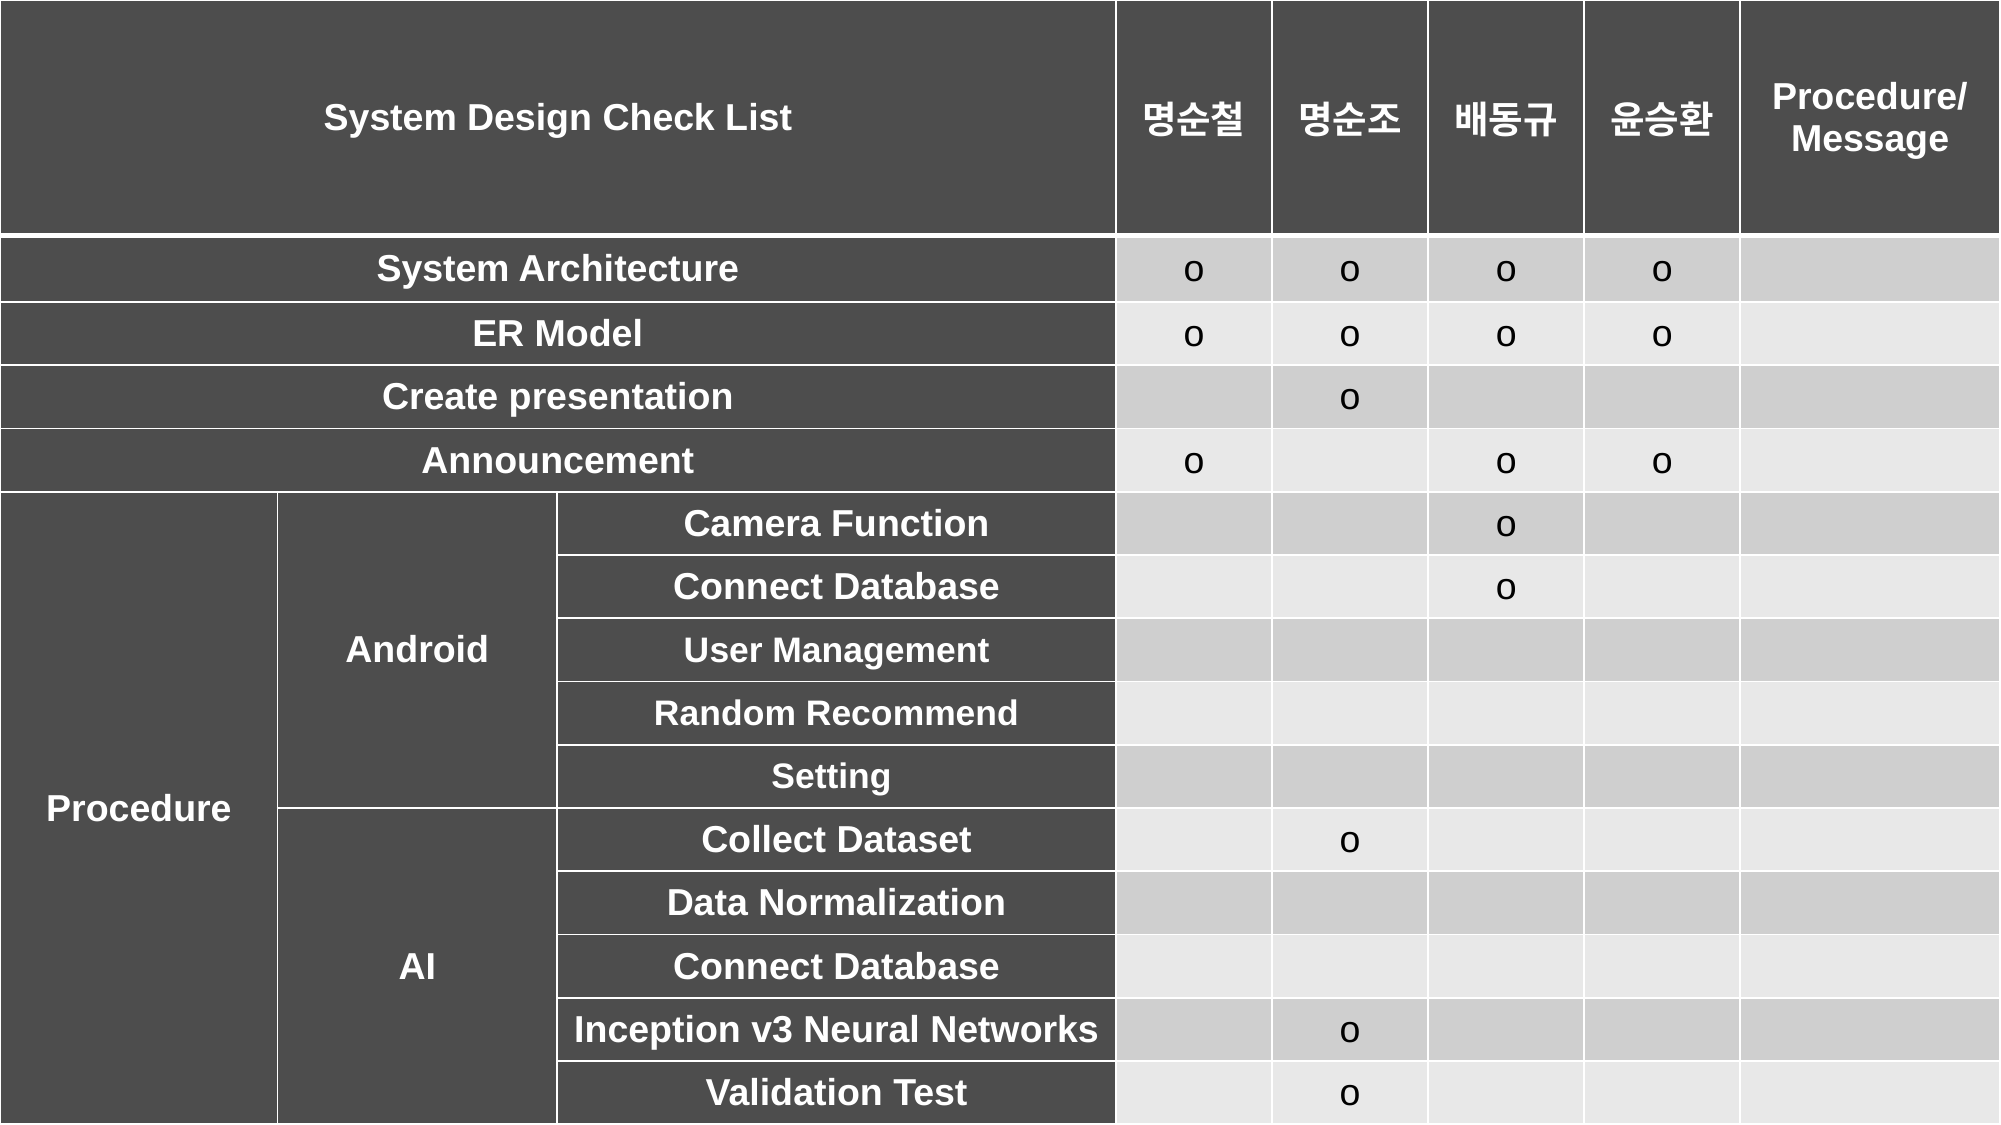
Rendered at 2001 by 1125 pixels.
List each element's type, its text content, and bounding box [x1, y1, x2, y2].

table_cell o [1273, 1062, 1427, 1123]
table_cell [1429, 746, 1583, 807]
table_cell o [1585, 429, 1739, 491]
table_cell [1429, 809, 1583, 870]
table_cell AI [278, 809, 556, 1123]
table_cell o [1585, 238, 1739, 301]
table_cell o [1429, 429, 1583, 491]
table_header 명순조 [1273, 1, 1427, 233]
table_cell o [1273, 999, 1427, 1060]
table_cell [1117, 366, 1271, 428]
table_cell [1429, 619, 1583, 681]
table_cell [1429, 872, 1583, 934]
table_header 윤승환 [1585, 1, 1739, 233]
table_cell [1741, 935, 1999, 997]
table_cell [1585, 872, 1739, 934]
table_cell [1741, 872, 1999, 934]
table_cell Random Recommend [558, 682, 1115, 744]
table_cell [1585, 809, 1739, 870]
table_cell [1585, 746, 1739, 807]
table_cell [1117, 872, 1271, 934]
table_cell o [1429, 303, 1583, 364]
table_header 배동규 [1429, 1, 1583, 233]
table_cell o [1429, 238, 1583, 301]
table_cell o [1117, 303, 1271, 364]
table_cell Validation Test [558, 1062, 1115, 1123]
table_cell [1117, 682, 1271, 744]
table_header Procedure/Message [1741, 1, 1999, 233]
table_cell o [1429, 556, 1583, 617]
table_cell [1273, 682, 1427, 744]
table_cell [1273, 429, 1427, 491]
table_cell o [1429, 493, 1583, 554]
table_cell [1117, 1062, 1271, 1123]
table_cell [1429, 1062, 1583, 1123]
table_cell [1117, 619, 1271, 681]
table_cell o [1273, 809, 1427, 870]
table_cell o [1273, 366, 1427, 428]
table_cell User Management [558, 619, 1115, 681]
table_cell [1273, 872, 1427, 934]
table_cell ER Model [1, 303, 1115, 364]
table_cell Inception v3 Neural Networks [558, 999, 1115, 1060]
table_cell [1585, 1062, 1739, 1123]
table_cell o [1273, 303, 1427, 364]
table_cell [1429, 682, 1583, 744]
table_cell [1741, 556, 1999, 617]
table_header 명순철 [1117, 1, 1271, 233]
table_cell [1273, 935, 1427, 997]
table_cell Create presentation [1, 366, 1115, 428]
table_cell [1117, 999, 1271, 1060]
table_cell [1585, 999, 1739, 1060]
table_cell o [1117, 238, 1271, 301]
table_cell [1273, 556, 1427, 617]
table_cell [1585, 682, 1739, 744]
table_cell [1741, 366, 1999, 428]
table_cell [1429, 366, 1583, 428]
table_cell [1585, 619, 1739, 681]
table_cell [1273, 746, 1427, 807]
table_cell System Architecture [1, 238, 1115, 301]
table_cell Camera Function [558, 493, 1115, 554]
table_cell [1585, 493, 1739, 554]
table_cell [1741, 303, 1999, 364]
table_cell [1585, 935, 1739, 997]
table_cell [1741, 746, 1999, 807]
table_cell Android [278, 493, 556, 807]
table_cell [1117, 746, 1271, 807]
table_cell [1585, 366, 1739, 428]
table_cell [1741, 1062, 1999, 1123]
table_cell [1741, 238, 1999, 301]
table_cell Procedure [1, 493, 277, 1123]
table_cell [1741, 999, 1999, 1060]
table_cell Setting [558, 746, 1115, 807]
table_cell Connect Database [558, 935, 1115, 997]
table_cell [1585, 556, 1739, 617]
table_cell [1741, 682, 1999, 744]
table_cell [1273, 619, 1427, 681]
table_cell Collect Dataset [558, 809, 1115, 870]
table_cell [1429, 999, 1583, 1060]
table_cell o [1117, 429, 1271, 491]
table_cell [1117, 935, 1271, 997]
table_cell Data Normalization [558, 872, 1115, 934]
table_cell [1273, 493, 1427, 554]
table_cell [1117, 493, 1271, 554]
table_cell [1741, 809, 1999, 870]
table_cell o [1585, 303, 1739, 364]
table_cell [1117, 809, 1271, 870]
table_cell Announcement [1, 429, 1115, 491]
table_header System Design Check List [1, 1, 1115, 233]
table_cell [1741, 493, 1999, 554]
table_cell [1117, 556, 1271, 617]
table_cell o [1273, 238, 1427, 301]
table_cell Connect Database [558, 556, 1115, 617]
table_cell [1741, 619, 1999, 681]
table_cell [1429, 935, 1583, 997]
table_cell [1741, 429, 1999, 491]
